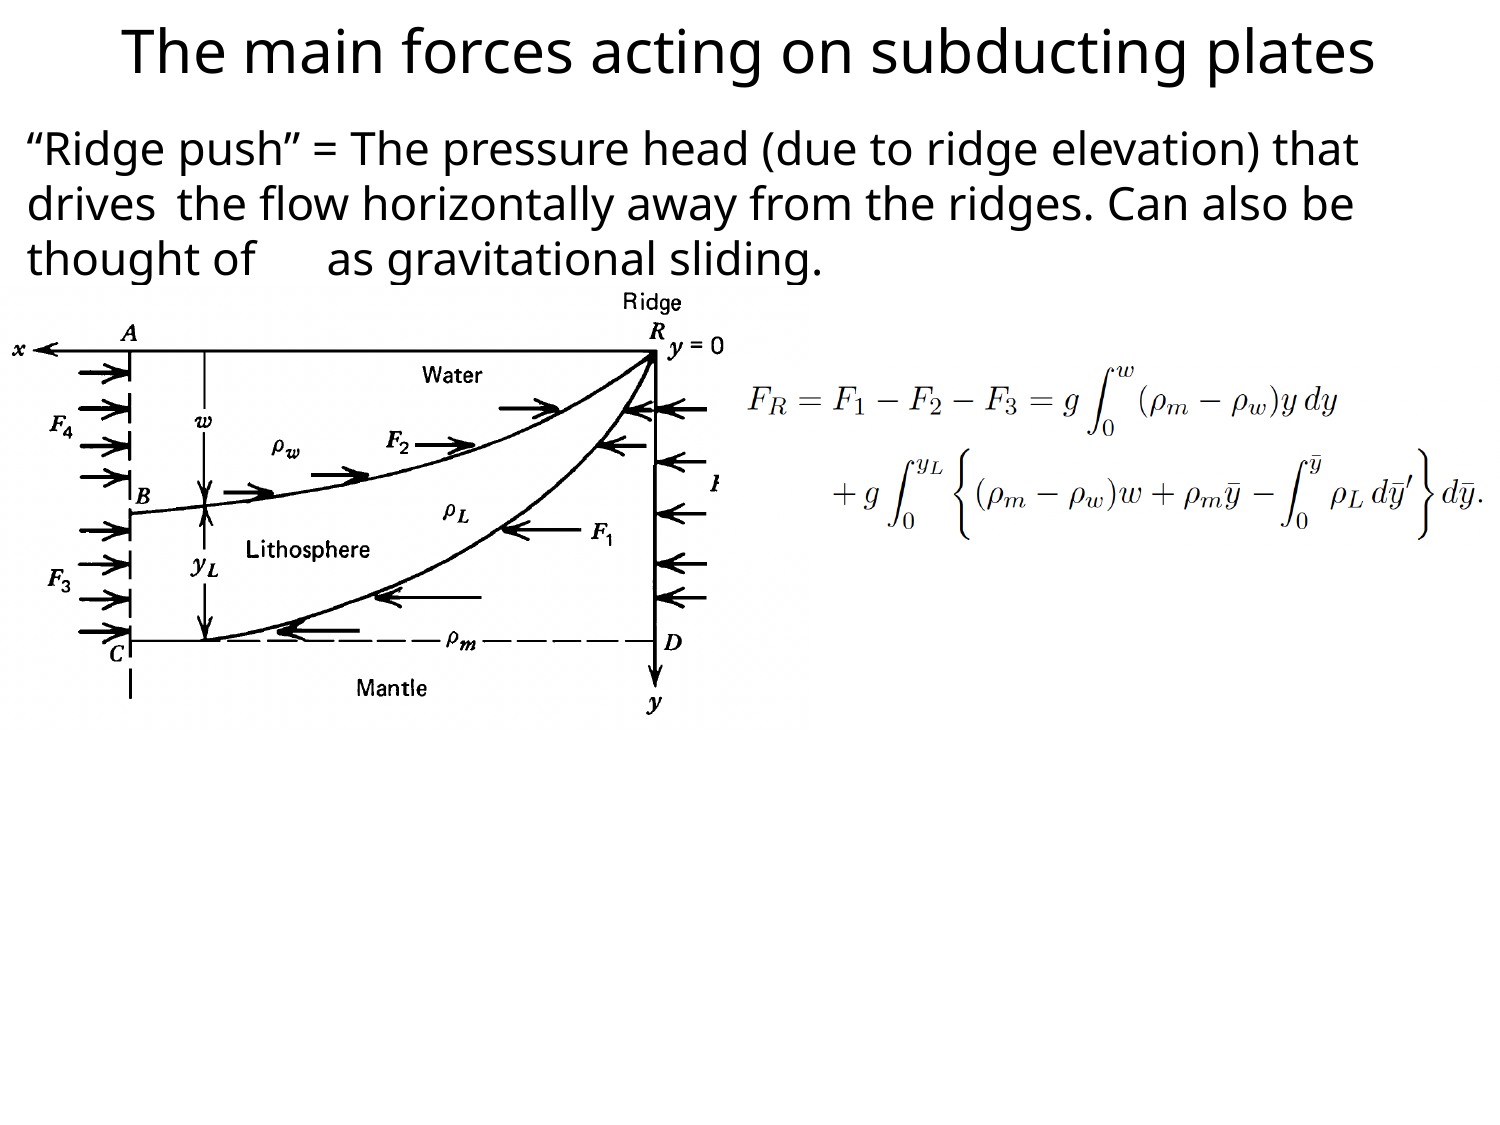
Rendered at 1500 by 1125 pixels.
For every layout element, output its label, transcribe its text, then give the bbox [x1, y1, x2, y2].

text_box “Ridge push” = The pressure head (due to ridge elevation) that drives the flow horizontally away from the ridges. Can also be thought of as gravitational sliding. [11, 112, 1488, 366]
picture [0, 285, 1500, 730]
text_box The main forces acting on subducting plates [0, 6, 1500, 94]
